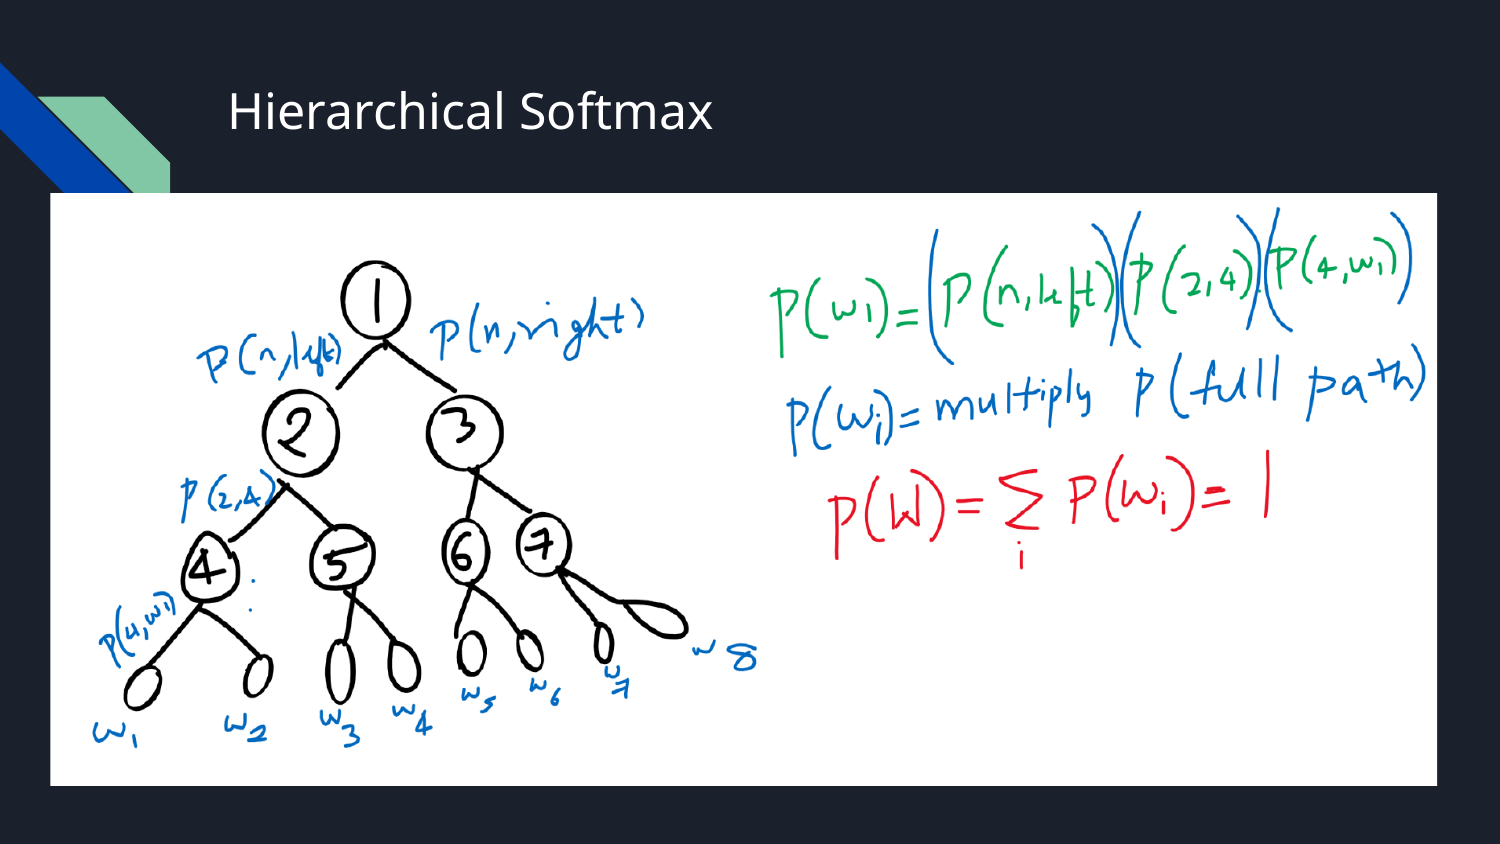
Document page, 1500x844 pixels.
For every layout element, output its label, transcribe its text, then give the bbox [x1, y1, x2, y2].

picture [50, 193, 1438, 786]
title Hierarchical Softmax [212, 64, 1368, 191]
